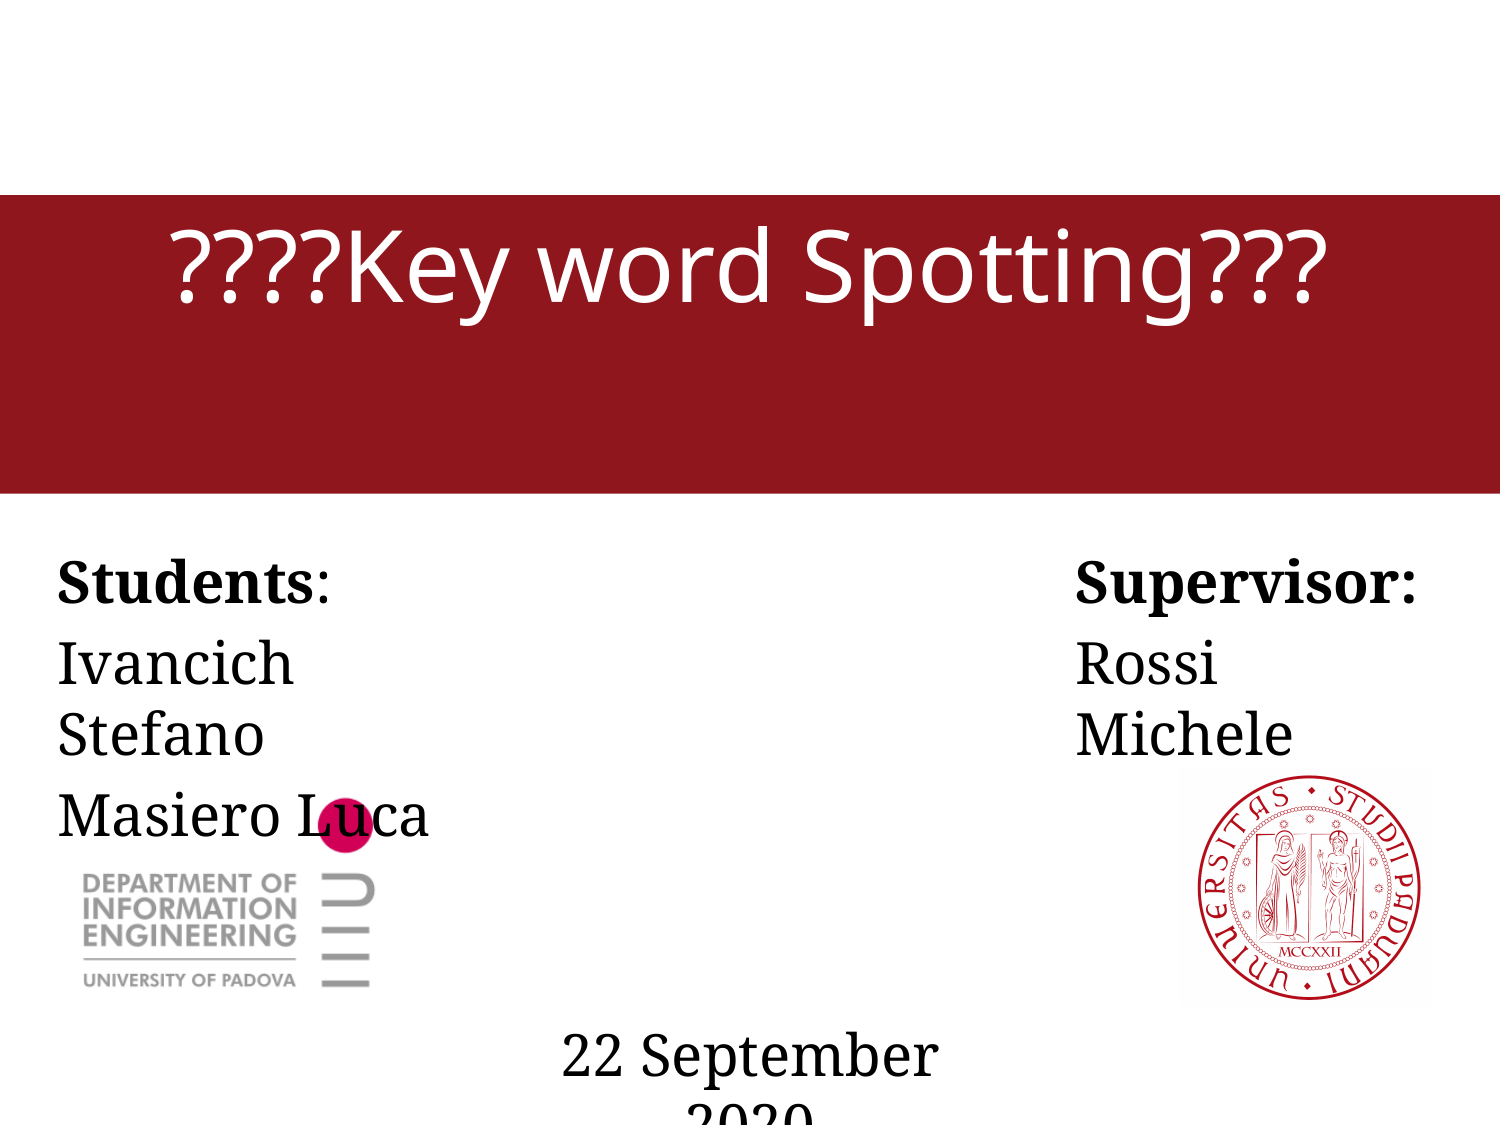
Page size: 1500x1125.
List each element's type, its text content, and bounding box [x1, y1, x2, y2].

text_box Supervisor: Rossi Michele [1060, 537, 1458, 725]
title ????Key word Spotting??? [0, 195, 1500, 494]
text_box 22 September 2020 [511, 1010, 989, 1094]
text_box Students: Ivancich Stefano Masiero Luca [42, 537, 490, 725]
picture [1179, 768, 1433, 1007]
picture [55, 725, 443, 1064]
